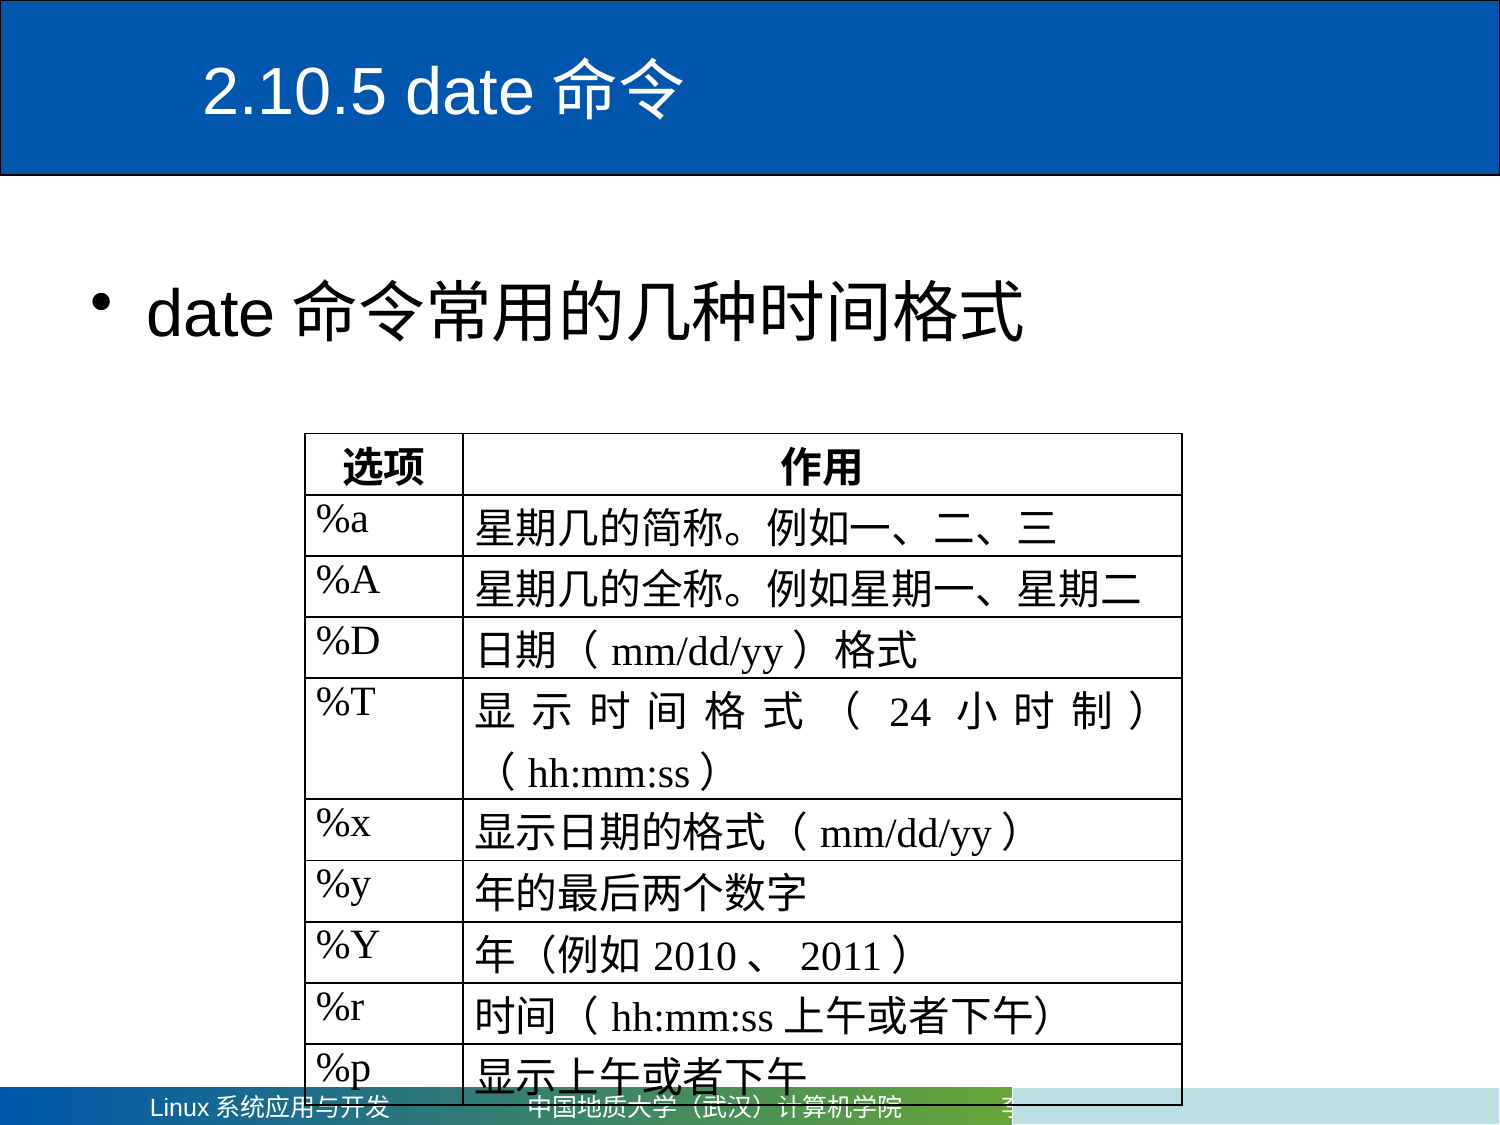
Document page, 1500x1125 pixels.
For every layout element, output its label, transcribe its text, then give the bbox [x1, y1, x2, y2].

table_cell %Y [306, 923, 462, 982]
table_cell %p [306, 1045, 462, 1104]
table_cell 显示上午或者下午 [464, 1045, 1181, 1104]
table_header 选项 [306, 434, 462, 494]
table_cell 年的最后两个数字 [464, 861, 1181, 921]
table_cell 日期（mm/dd/yy）格式 [464, 618, 1181, 677]
title 2.10.5 date命令 [187, 12, 1500, 163]
table_cell %y [306, 861, 462, 921]
table_cell 星期几的简称。例如一、二、三 [464, 496, 1181, 555]
table_cell %a [306, 496, 462, 555]
table_cell %r [306, 984, 462, 1043]
table_header 作用 [464, 434, 1181, 494]
table_cell %A [306, 557, 462, 616]
table_cell %x [306, 800, 462, 860]
table_cell 显示日期的格式（mm/dd/yy） [464, 800, 1181, 860]
list date命令常用的几种时间格式 [75, 262, 1425, 1005]
table_cell %D [306, 618, 462, 677]
table_cell %T [306, 679, 462, 798]
table_cell 显示时间格式（24小时制）（hh:mm:ss） [464, 679, 1181, 798]
table_cell 时间（hh:mm:ss上午或者下午） [464, 984, 1181, 1043]
table_cell 星期几的全称。例如星期一、星期二 [464, 557, 1181, 616]
table_cell 年（例如2010、2011） [464, 923, 1181, 982]
